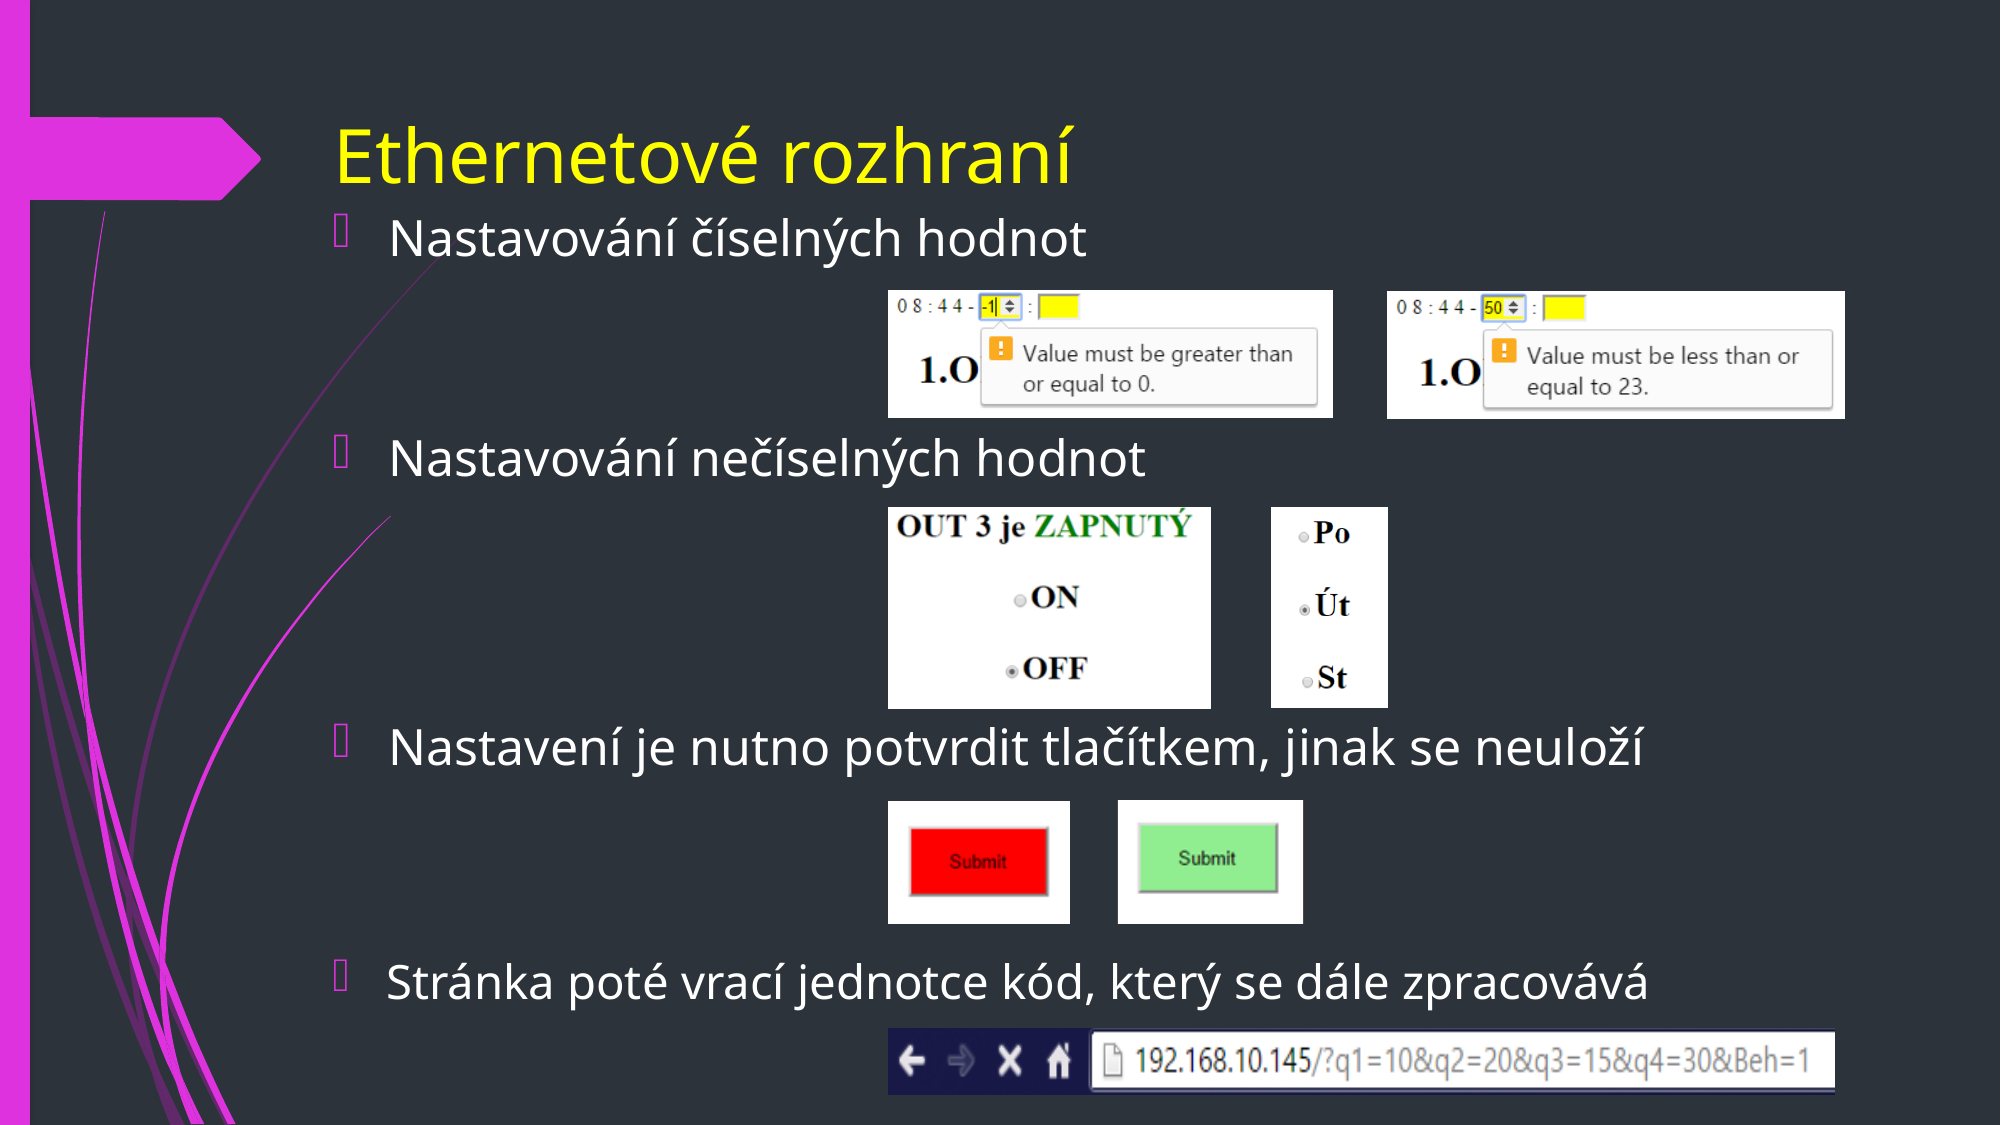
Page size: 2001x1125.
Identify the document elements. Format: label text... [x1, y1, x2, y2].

text_box Stránka poté vrací jednotce kód, který se dále zpracovává [317, 944, 1835, 1052]
picture [1387, 291, 1846, 420]
text_box Nastavení je nutno potvrdit tlačítkem, jinak se neuloží [317, 708, 1781, 876]
picture [1117, 800, 1304, 924]
picture [887, 289, 1334, 418]
list Nastavování číselných hodnot [317, 198, 1781, 304]
picture [887, 507, 1211, 709]
title Ethernetové rozhraní [318, 101, 1781, 198]
picture [1271, 507, 1388, 708]
picture [887, 800, 1070, 924]
picture [887, 1028, 1835, 1095]
text_box Nastavování nečíselných hodnot [317, 419, 1781, 502]
